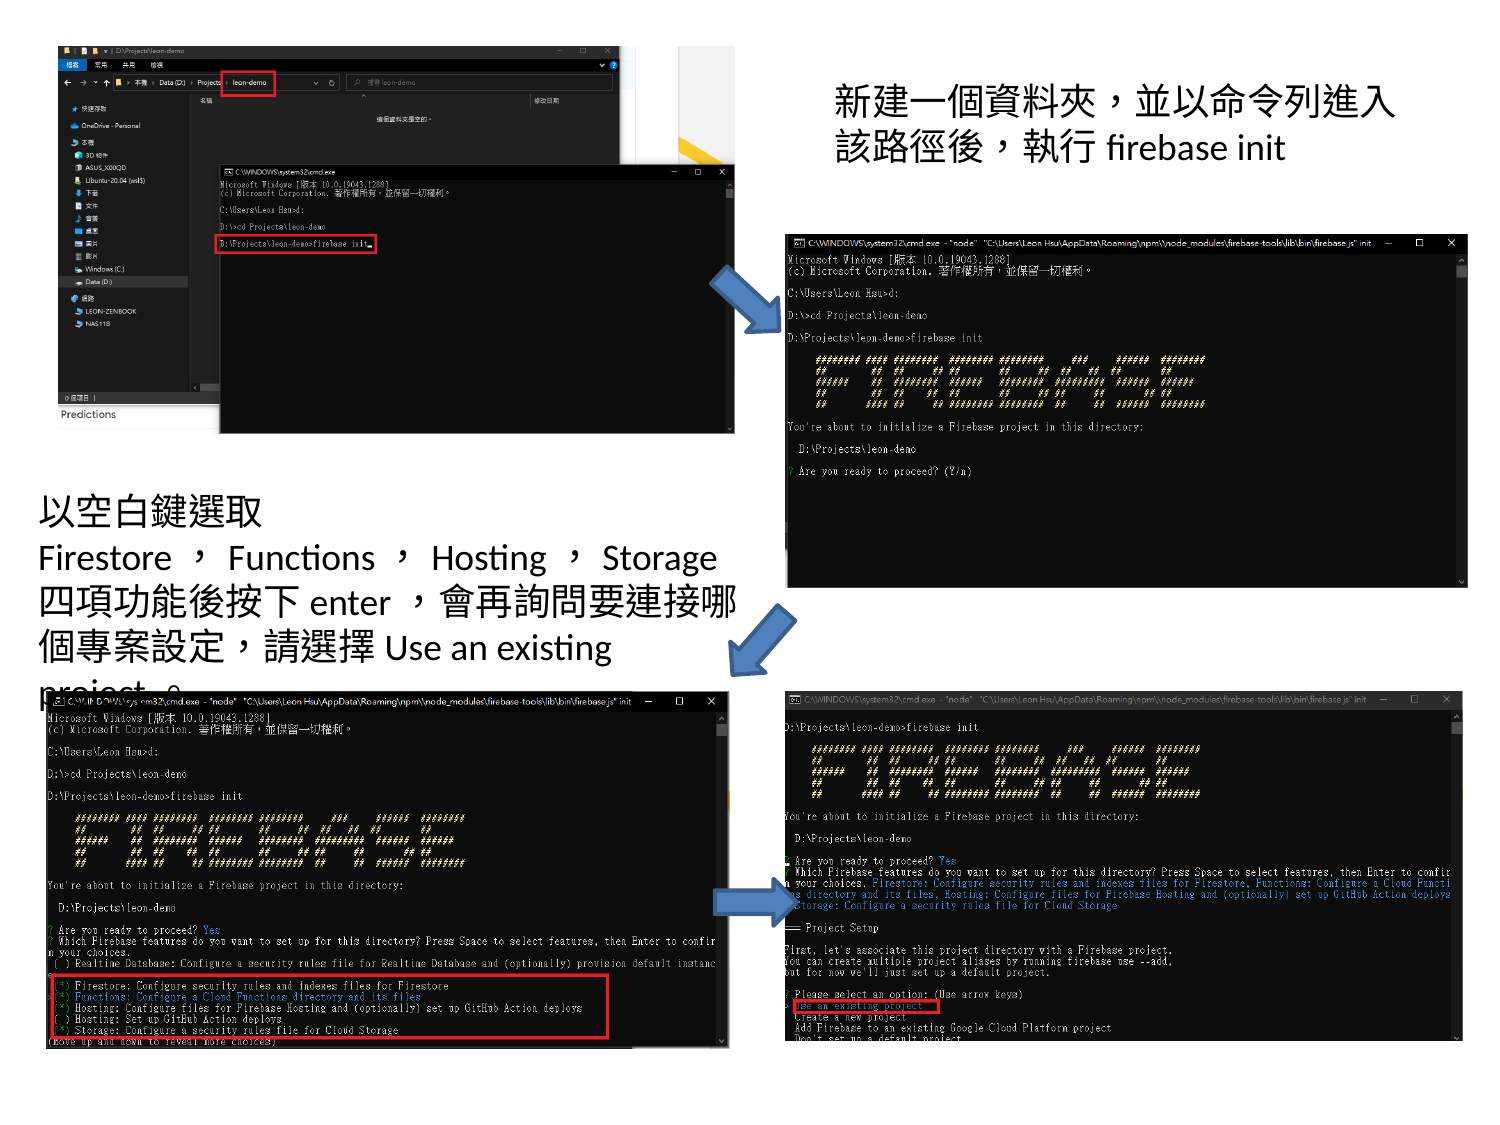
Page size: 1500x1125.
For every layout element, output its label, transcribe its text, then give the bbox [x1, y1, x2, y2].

text_box [762, 666, 768, 675]
picture [784, 691, 1464, 1041]
picture [58, 46, 735, 434]
picture [784, 234, 1468, 588]
text_box [734, 876, 779, 928]
text_box 新建一個資料夾，並以命令列進入該路徑後，執行firebase init [820, 70, 1418, 175]
picture [46, 691, 730, 1049]
text_box 以空白鍵選取Firestore，Functions，Hosting，Storage四項功能後按下enter，會再詢問要連接哪個專案設定，請選擇Use an existing project。 [23, 480, 762, 721]
text_box [740, 275, 779, 335]
text_box [762, 603, 798, 662]
